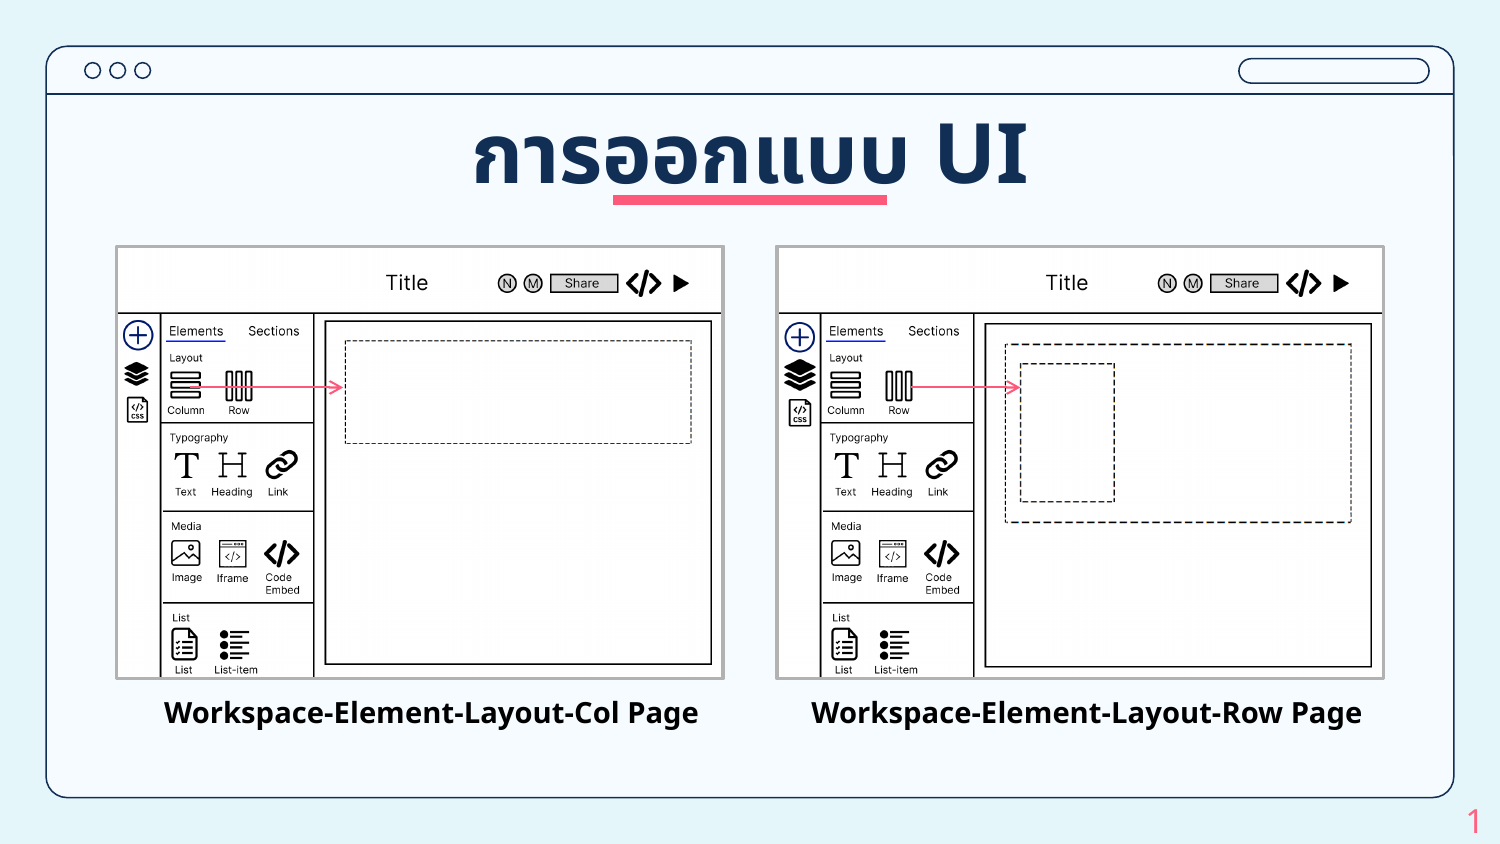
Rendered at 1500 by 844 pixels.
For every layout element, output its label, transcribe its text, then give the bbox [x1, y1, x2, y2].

picture [117, 247, 722, 677]
text_box Workspace-Element-Layout-Col Page [149, 686, 715, 737]
text_box การออกแบบ UI [118, 85, 1382, 180]
picture [778, 247, 1383, 677]
text_box 17 [1450, 793, 1500, 844]
text_box Workspace-Element-Layout-Row Page [796, 686, 1378, 737]
